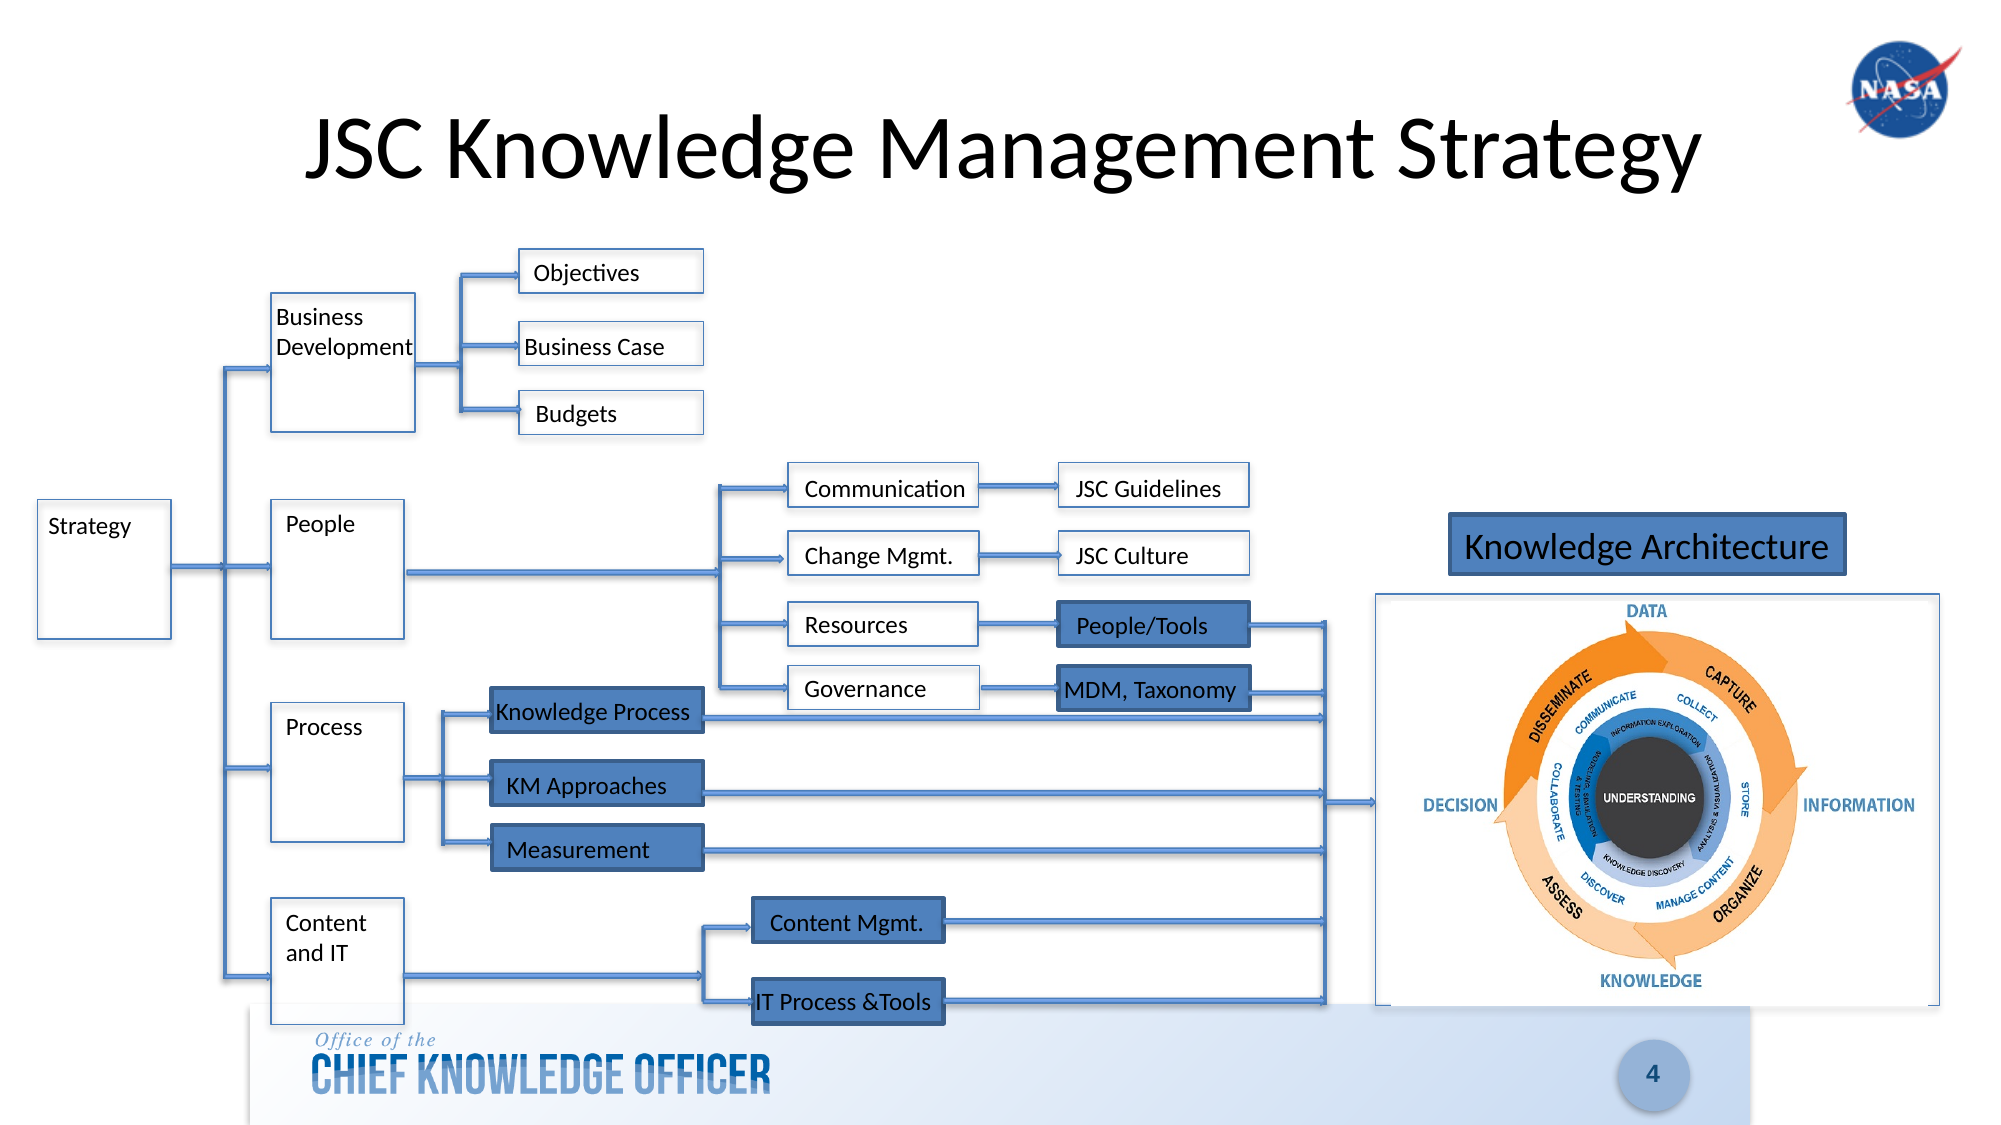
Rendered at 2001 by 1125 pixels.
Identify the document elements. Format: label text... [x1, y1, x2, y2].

text_box Content and IT [271, 899, 405, 974]
text_box [787, 462, 979, 487]
text_box Governance [789, 665, 979, 710]
text_box KM Approaches [491, 762, 687, 807]
picture [1831, 27, 1968, 152]
text_box [701, 787, 1320, 799]
text_box Strategy [33, 501, 184, 547]
text_box [1058, 530, 1250, 552]
title JSC Knowledge Management Strategy [141, 59, 1867, 225]
text_box Business Development [261, 293, 442, 368]
text_box People/Tools [1061, 601, 1251, 647]
text_box [270, 368, 416, 433]
picture [292, 1024, 927, 1106]
text_box [724, 554, 784, 564]
text_box [787, 631, 979, 647]
text_box [270, 499, 405, 640]
text_box [37, 547, 172, 640]
text_box [249, 1004, 1751, 1125]
text_box [980, 683, 1060, 693]
text_box People [271, 499, 405, 545]
text_box Budgets [520, 390, 704, 436]
text_box [225, 364, 272, 374]
text_box JSC Guidelines [1061, 464, 1258, 510]
text_box JSC Culture [1061, 531, 1250, 577]
text_box [701, 712, 1320, 724]
text_box Objectives [518, 249, 704, 294]
text_box [1056, 631, 1251, 648]
text_box [1247, 690, 1320, 696]
text_box Measurement [491, 825, 704, 871]
text_box [402, 972, 696, 979]
text_box [448, 773, 493, 783]
text_box [787, 530, 980, 576]
text_box [1639, 1038, 1669, 1042]
text_box [230, 561, 272, 571]
text_box [230, 763, 272, 773]
text_box Content Mgmt. [755, 899, 944, 944]
text_box [1247, 620, 1325, 628]
text_box [977, 619, 1060, 629]
text_box [465, 404, 522, 414]
text_box Knowledge Architecture [1448, 512, 1847, 576]
text_box Change Mgmt. [790, 531, 979, 577]
text_box [448, 837, 493, 847]
text_box IT Process &Tools [740, 978, 952, 1023]
text_box MDM, Taxonomy [1049, 665, 1258, 711]
text_box [977, 550, 1062, 560]
text_box [170, 563, 218, 570]
text_box Knowledge Process [481, 688, 716, 734]
text_box [977, 481, 1060, 491]
text_box [460, 270, 520, 280]
picture [1391, 601, 1928, 1006]
text_box [270, 702, 405, 843]
text_box [721, 483, 789, 493]
text_box [724, 619, 789, 629]
text_box [702, 922, 751, 932]
text_box [705, 997, 754, 1007]
text_box [465, 341, 520, 350]
text_box [942, 997, 1320, 1004]
text_box [942, 918, 1320, 925]
text_box [230, 972, 272, 982]
text_box [489, 759, 705, 807]
text_box [270, 974, 405, 1025]
text_box Process [271, 703, 405, 749]
text_box Resources [790, 600, 979, 646]
text_box [1058, 462, 1250, 484]
text_box [1375, 593, 1940, 1006]
text_box [1330, 797, 1376, 808]
text_box [402, 775, 438, 781]
text_box Business Case [509, 323, 704, 368]
text_box [406, 567, 715, 578]
text_box [1630, 1045, 1691, 1112]
text_box [702, 845, 1320, 856]
text_box [723, 683, 789, 693]
text_box [444, 709, 493, 719]
text_box [1056, 600, 1251, 622]
slide_number 4 [1325, 1042, 1675, 1103]
text_box [751, 896, 946, 944]
text_box [414, 362, 456, 368]
text_box Communication [790, 464, 987, 510]
